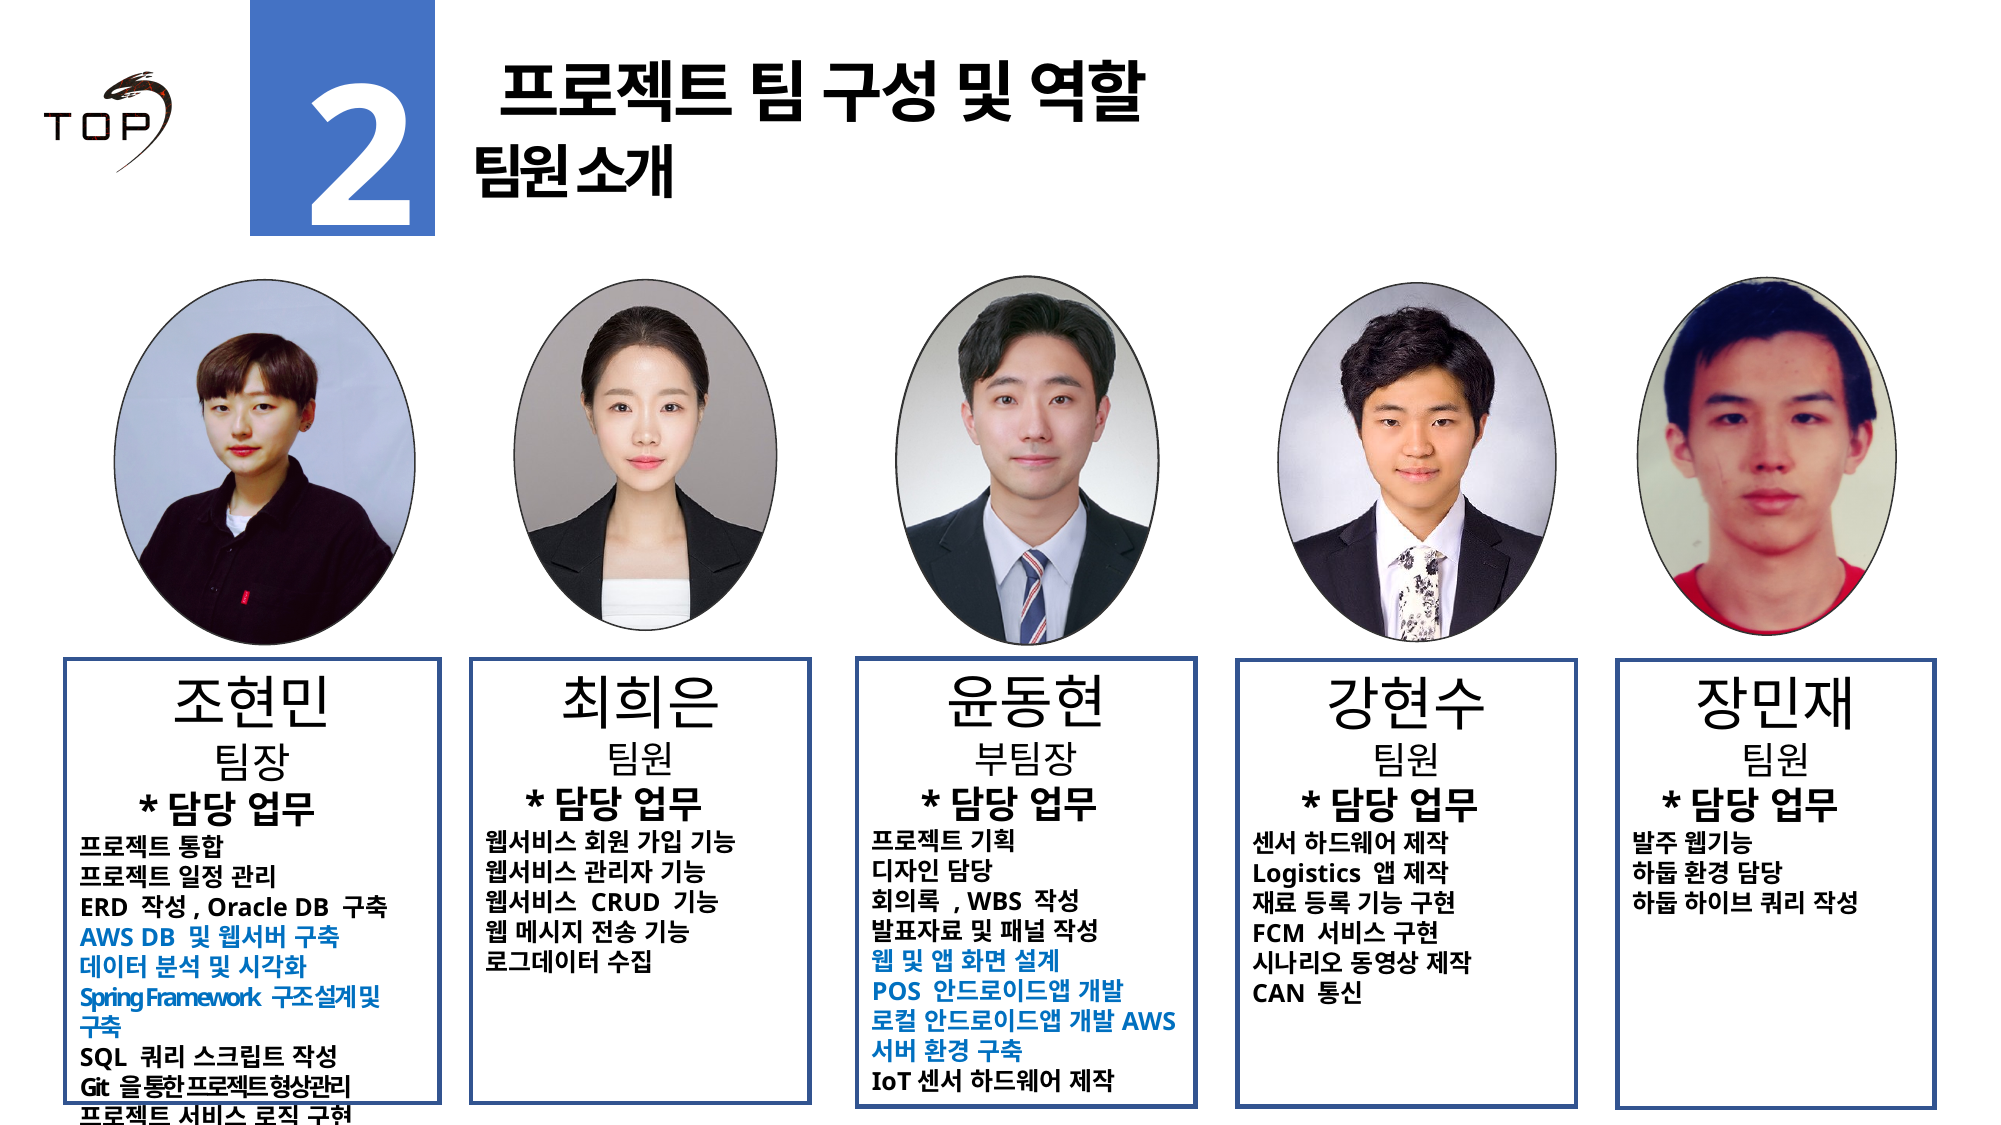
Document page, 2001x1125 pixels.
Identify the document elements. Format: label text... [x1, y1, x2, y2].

picture [1277, 282, 1556, 642]
picture [0, 0, 207, 207]
picture [114, 279, 415, 645]
text_box 윤동현 부팀장 *담당 업무 프로젝트 기획 디자인 담당 회의록 , WBS 작성 발표자료 및 패널 작성 웹 및 앱 화면 설계 POS 안드로이드앱 개발 로컬 안드로이드앱 개발AWS 서버 환경 구축 IoT센서 하드웨어 제작 [856, 657, 1197, 1107]
text_box 팀원 소개 [456, 117, 692, 213]
picture [514, 279, 777, 631]
picture [896, 276, 1159, 645]
text_box 조현민 팀장 *담당 업무 프로젝트 통합 프로젝트 일정 관리 ERD 작성, Oracle DB 구축 AWS DB 및 웹서버 구축 데이터 분석 및 시각화 Spring Framework 구조 설계 및 구축 SQL 쿼리 스크립트 작성 Git 을 통한 프로젝트 형상관리 프로젝트 서비스 로직 구현 [64, 658, 441, 1104]
text_box [250, 0, 435, 236]
text_box 최희은 팀원 *담당 업무 웹서비스 회원 가입 기능 웹서비스 관리자 기능 웹서비스 CRUD 기능 웹 메시지 전송 기능 로그데이터 수집 [470, 658, 811, 1104]
text_box 장민재 팀원 *담당 업무 발주 웹기능 하둡 환경 담당 하둡 하이브 쿼리 작성 [1616, 659, 1936, 1109]
text_box 프로젝트 팀 구성 및 역할 [484, 42, 1164, 138]
picture [1637, 277, 1897, 636]
text_box 2 [289, 22, 432, 272]
text_box 강현수 팀원 *담당 업무 센서 하드웨어 제작 Logistics 앱 제작 재료 등록 기능 구현 FCM 서비스 구현 시나리오 동영상 제작 CAN 통신 [1236, 659, 1577, 1108]
